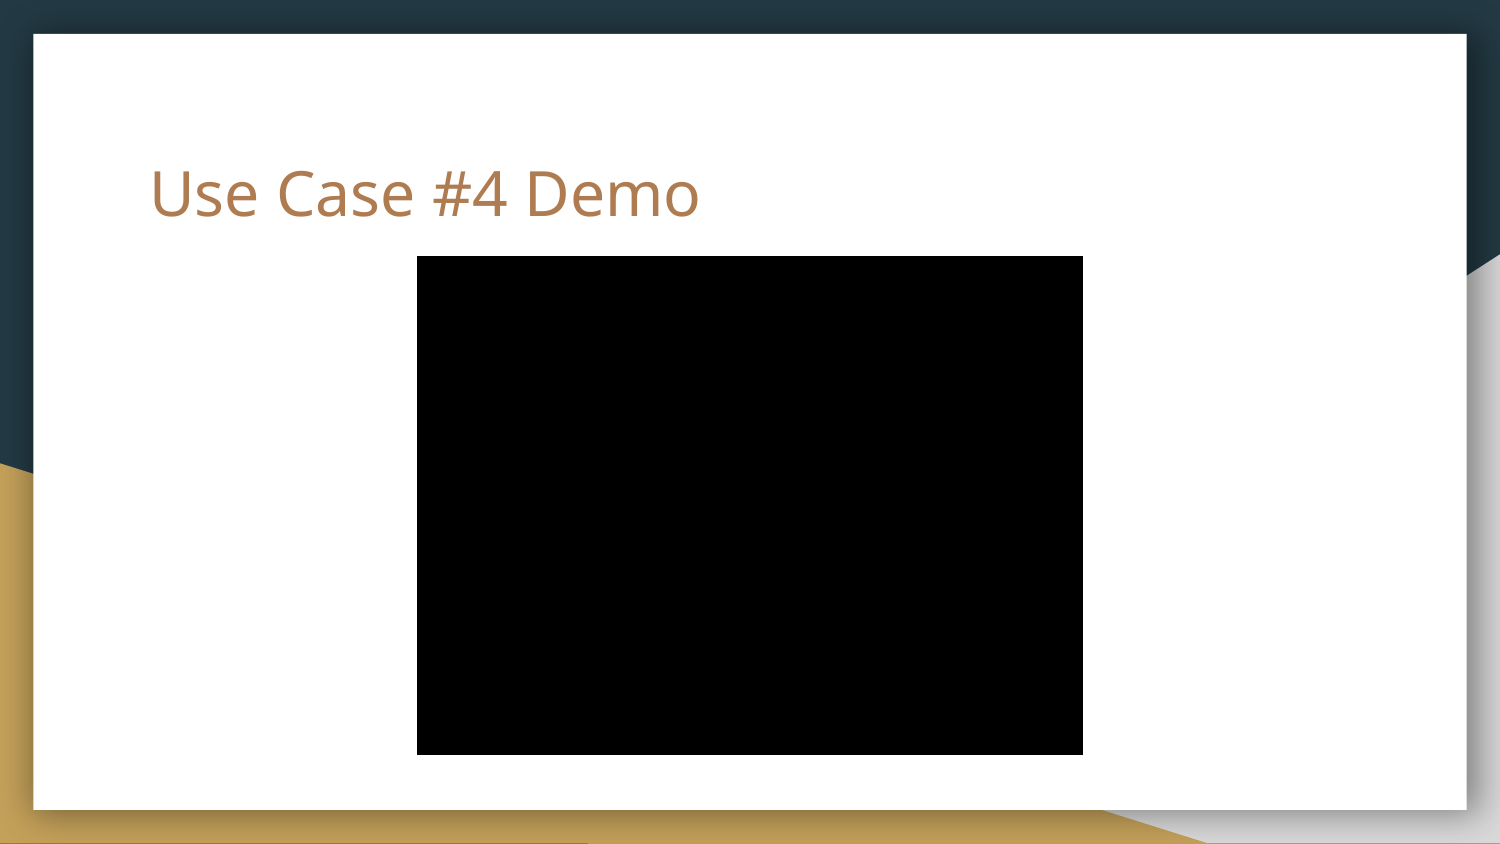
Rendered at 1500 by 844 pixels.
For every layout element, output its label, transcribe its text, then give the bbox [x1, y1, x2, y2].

picture [417, 255, 1083, 755]
title Use Case #4 Demo [134, 138, 1366, 296]
